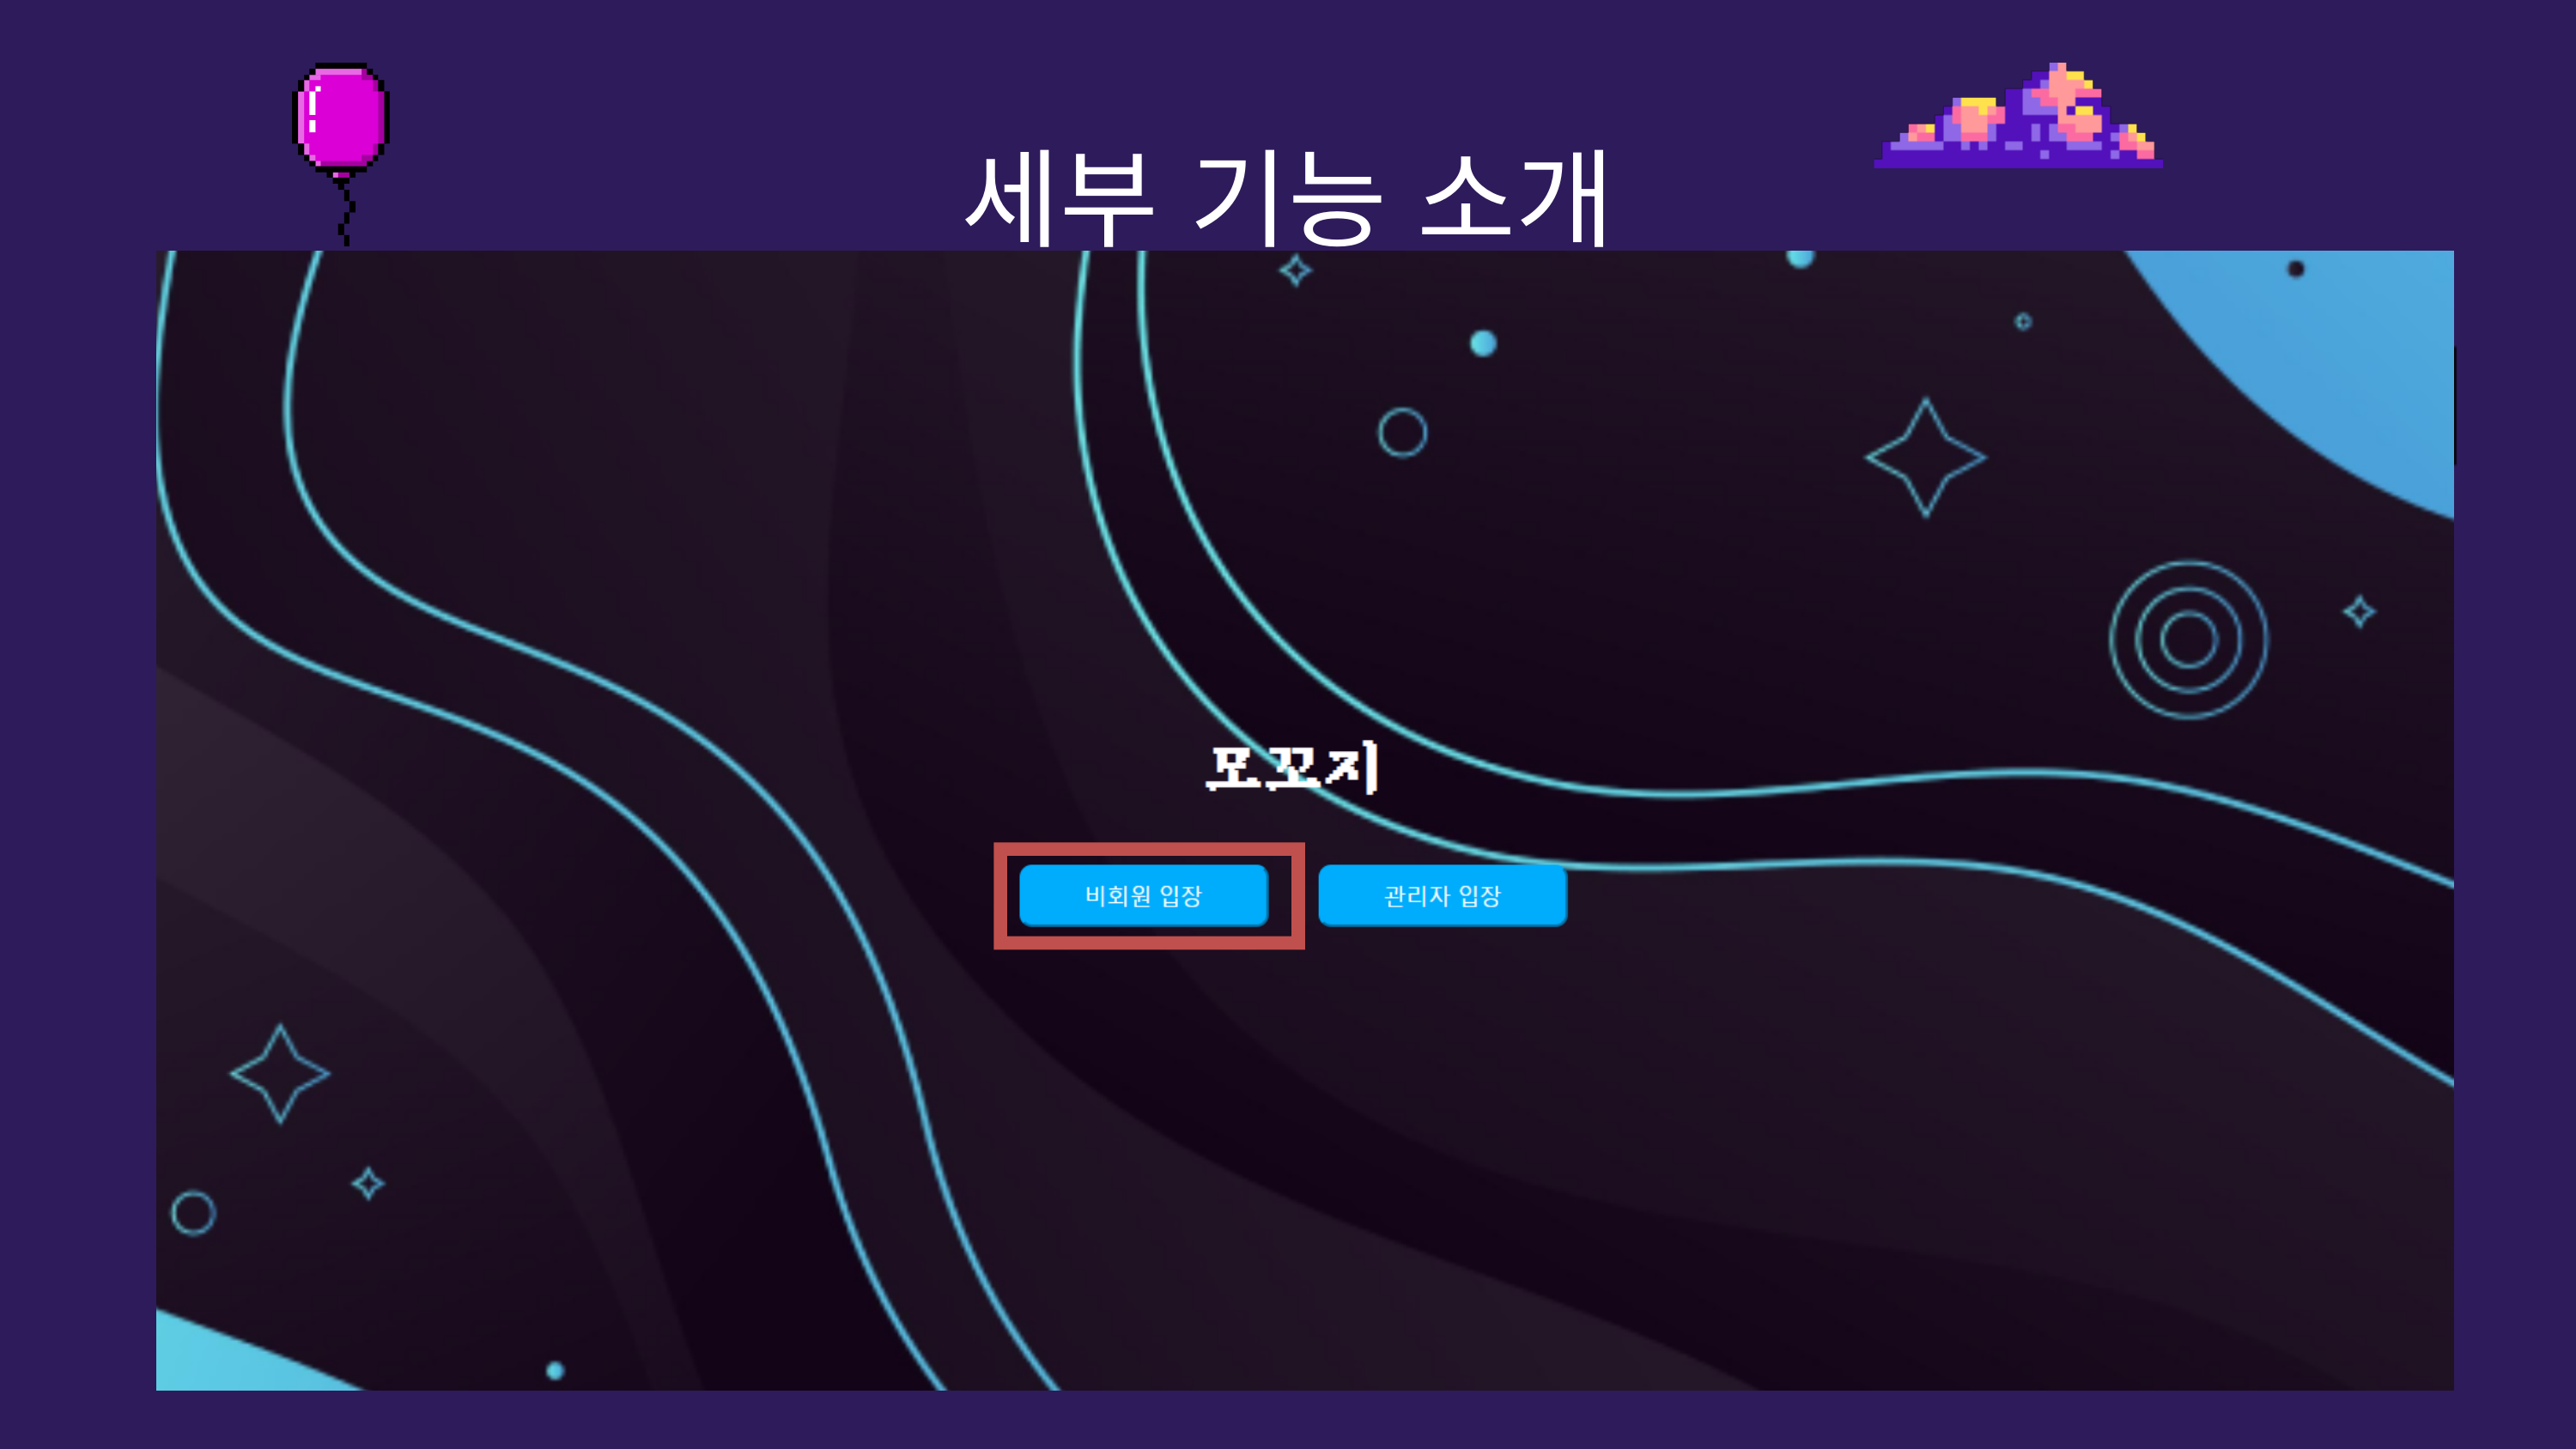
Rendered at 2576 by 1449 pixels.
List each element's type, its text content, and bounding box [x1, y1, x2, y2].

picture [156, 251, 2454, 1391]
text_box [292, 63, 390, 246]
text_box [1874, 63, 2164, 168]
text_box 세부 기능 소개 [353, 67, 2222, 247]
